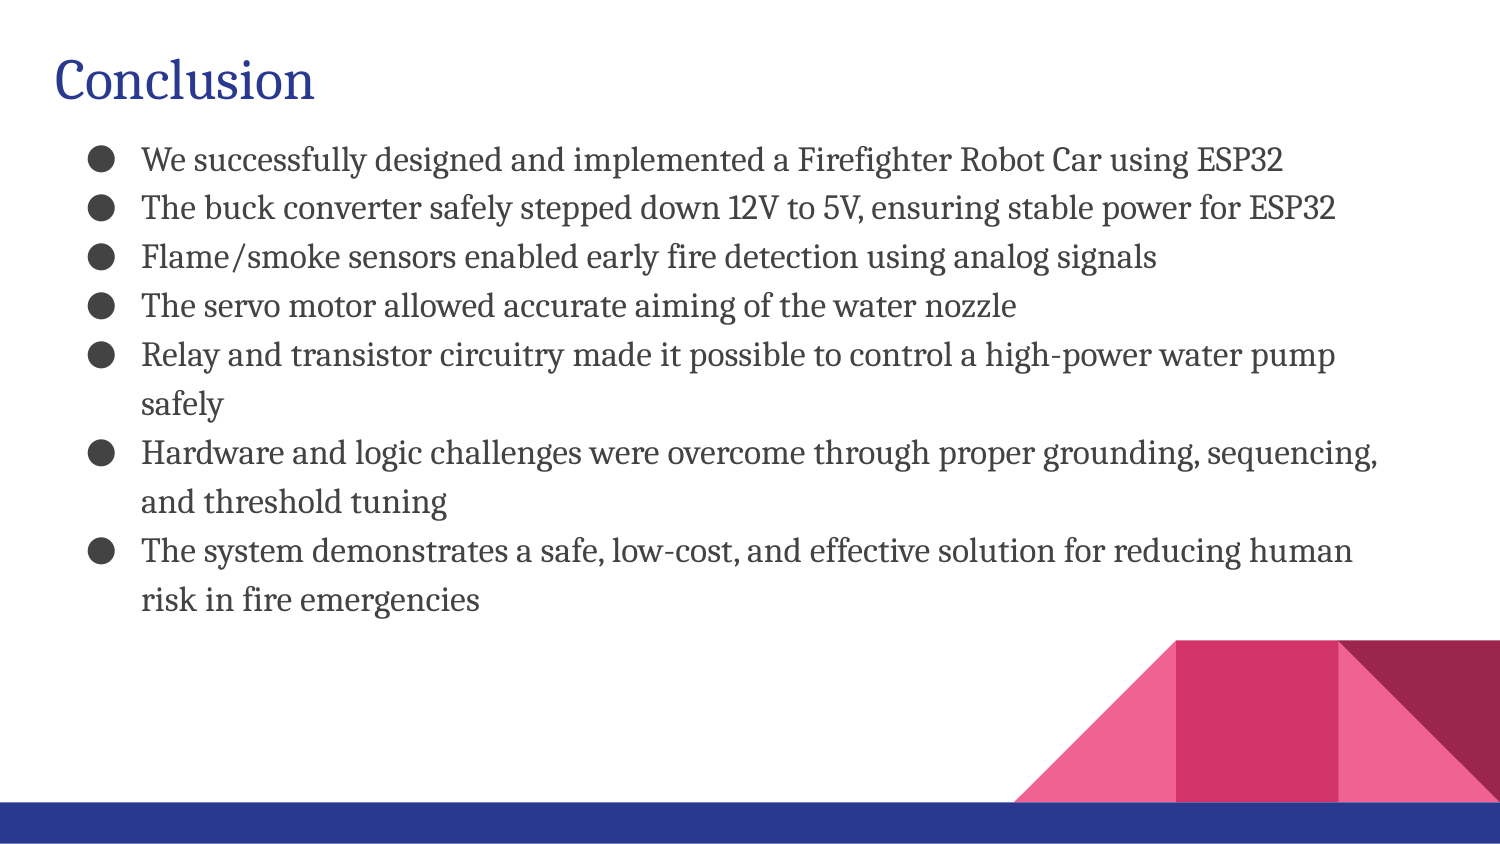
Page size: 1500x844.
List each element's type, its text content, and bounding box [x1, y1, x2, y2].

list We successfully designed and implemented a Firefighter Robot Car using ESP32 The buck converter safely stepped down 12V to 5V, ensuring stable power for ESP32 Flame/smoke sensors enabled early fire detection using analog signals The servo motor allowed accurate aiming of the water nozzle Relay and transistor circuitry made it possible to control a high-power water pump safely Hardware and logic challenges were overcome through proper grounding, sequencing, and threshold tuning The system demonstrates a safe, low-cost, and effective solution for reducing human risk in fire emergencies [51, 114, 1399, 770]
title Conclusion [40, 26, 1438, 126]
